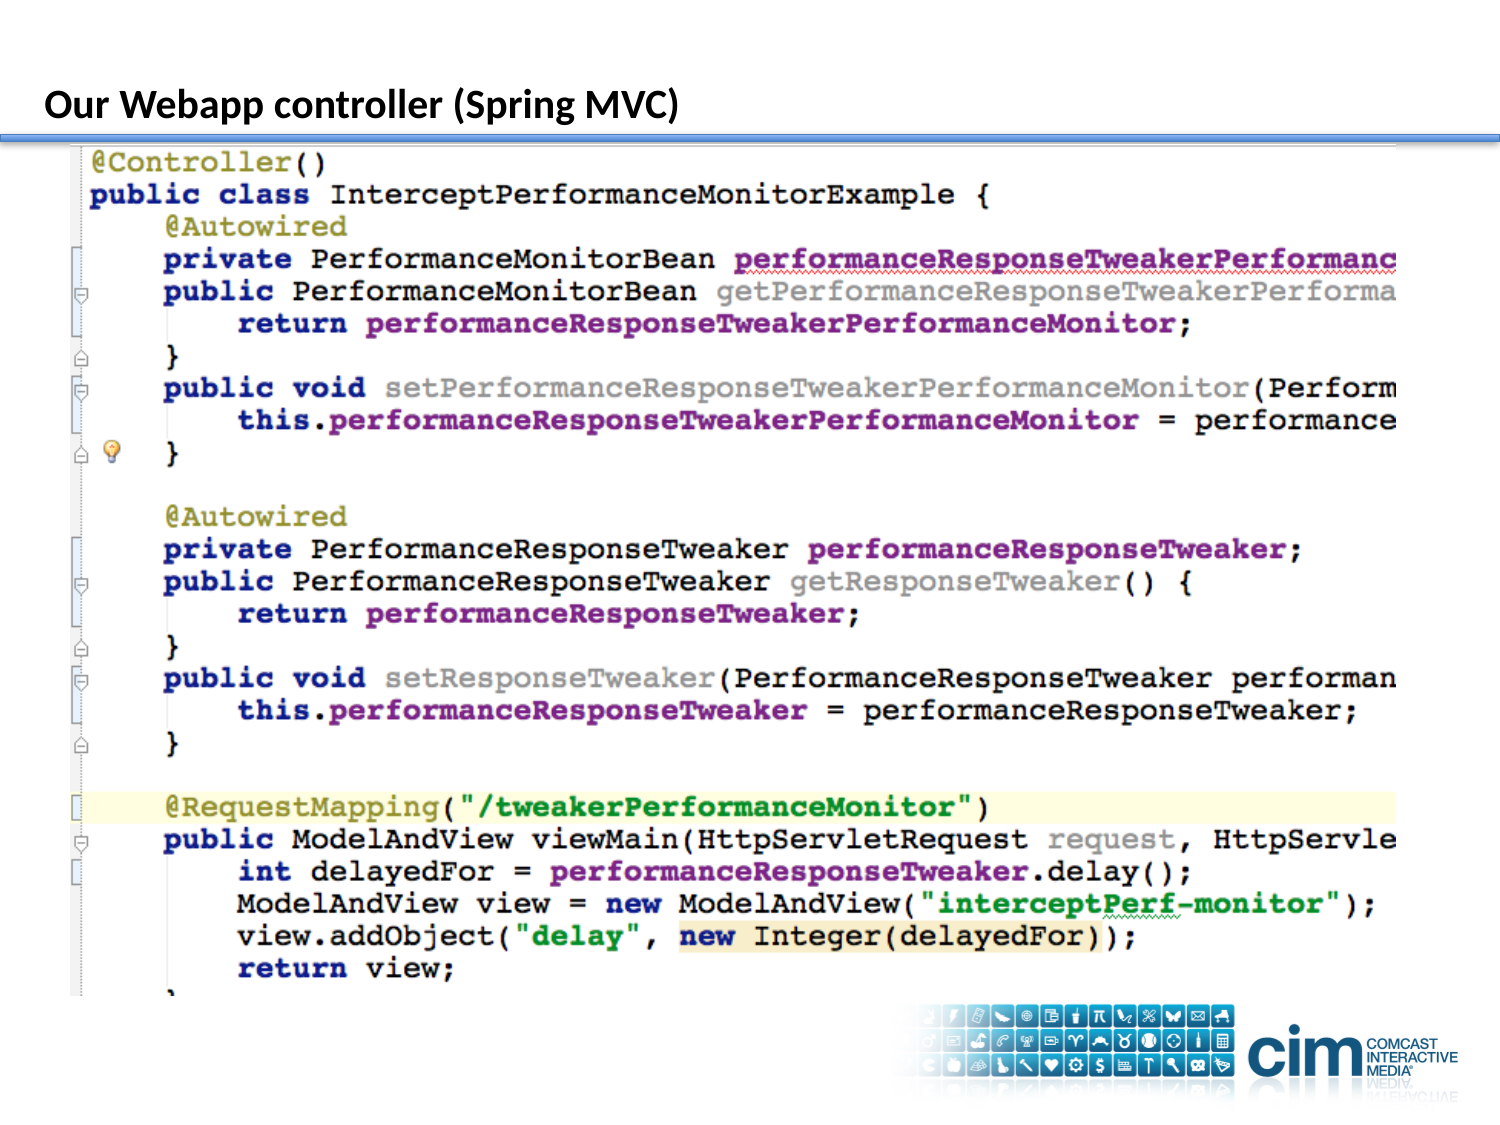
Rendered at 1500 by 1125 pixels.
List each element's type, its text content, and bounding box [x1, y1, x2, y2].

picture [0, 0, 1500, 134]
title Our Webapp controller (Spring MVC) [31, 74, 1453, 134]
picture [0, 142, 1500, 1125]
